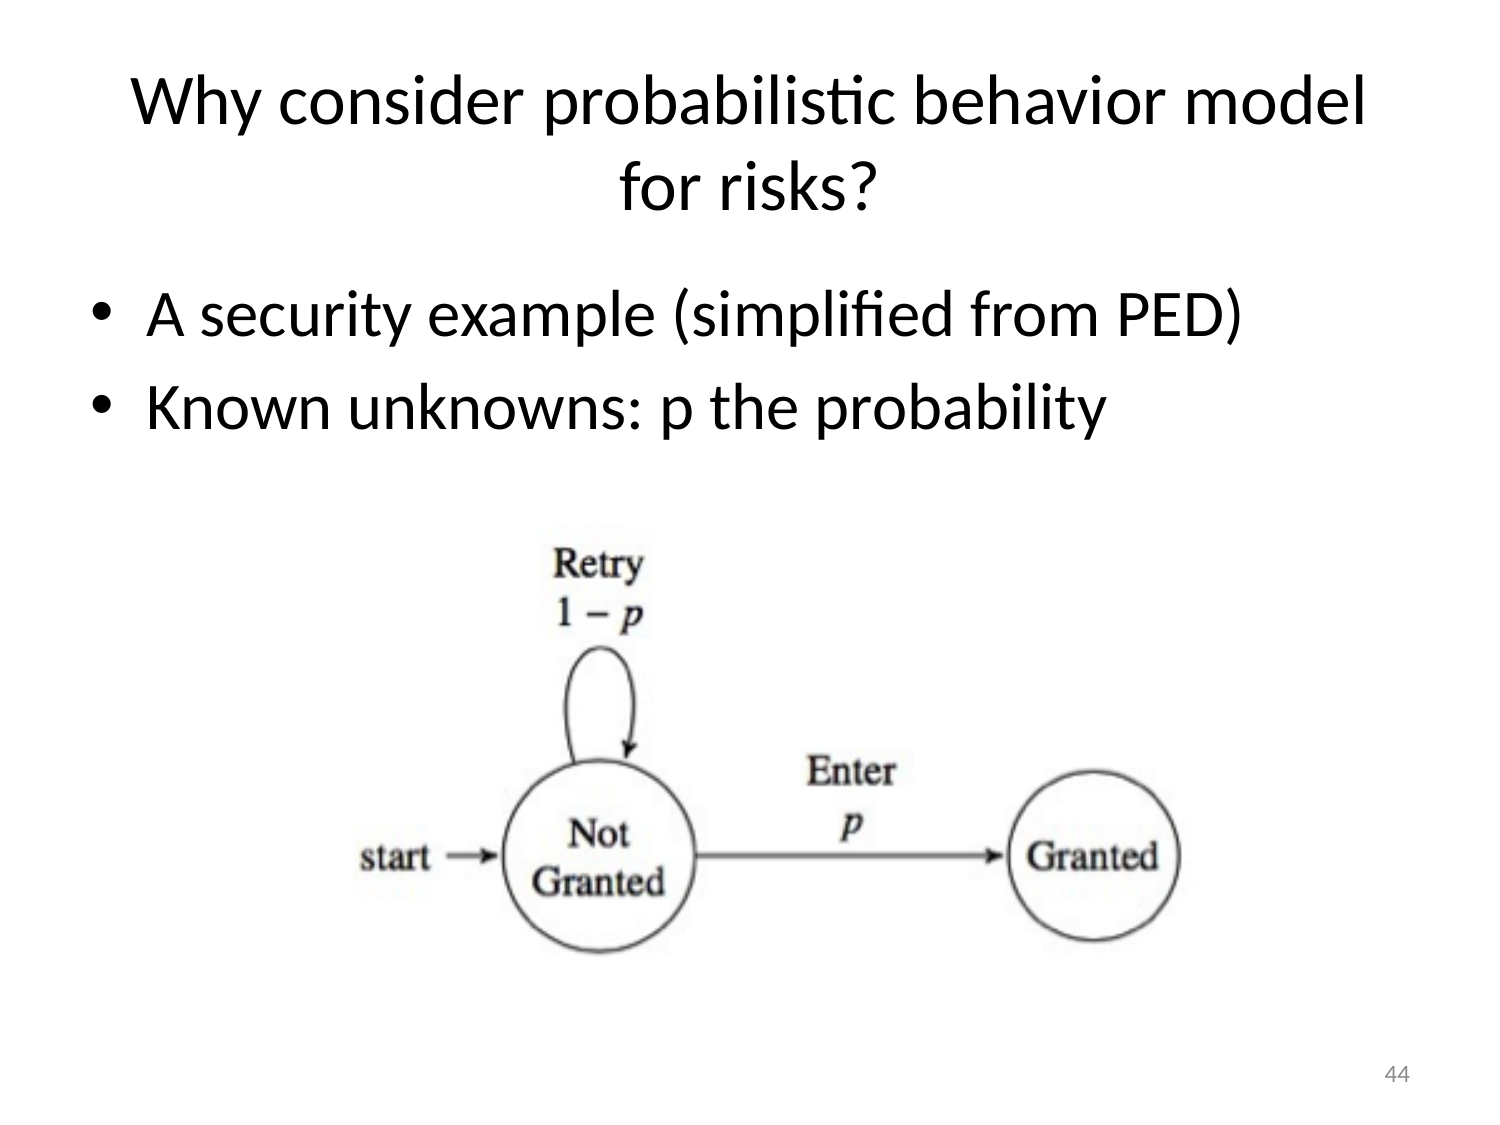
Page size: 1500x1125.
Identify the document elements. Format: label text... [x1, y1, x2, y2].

slide_number 44 [1074, 1042, 1425, 1103]
list A security example (simplified from PED) Known unknowns: p the probability [75, 262, 1425, 1005]
title Why consider probabilistic behavior model for risks? [75, 45, 1425, 233]
picture [279, 525, 1242, 977]
